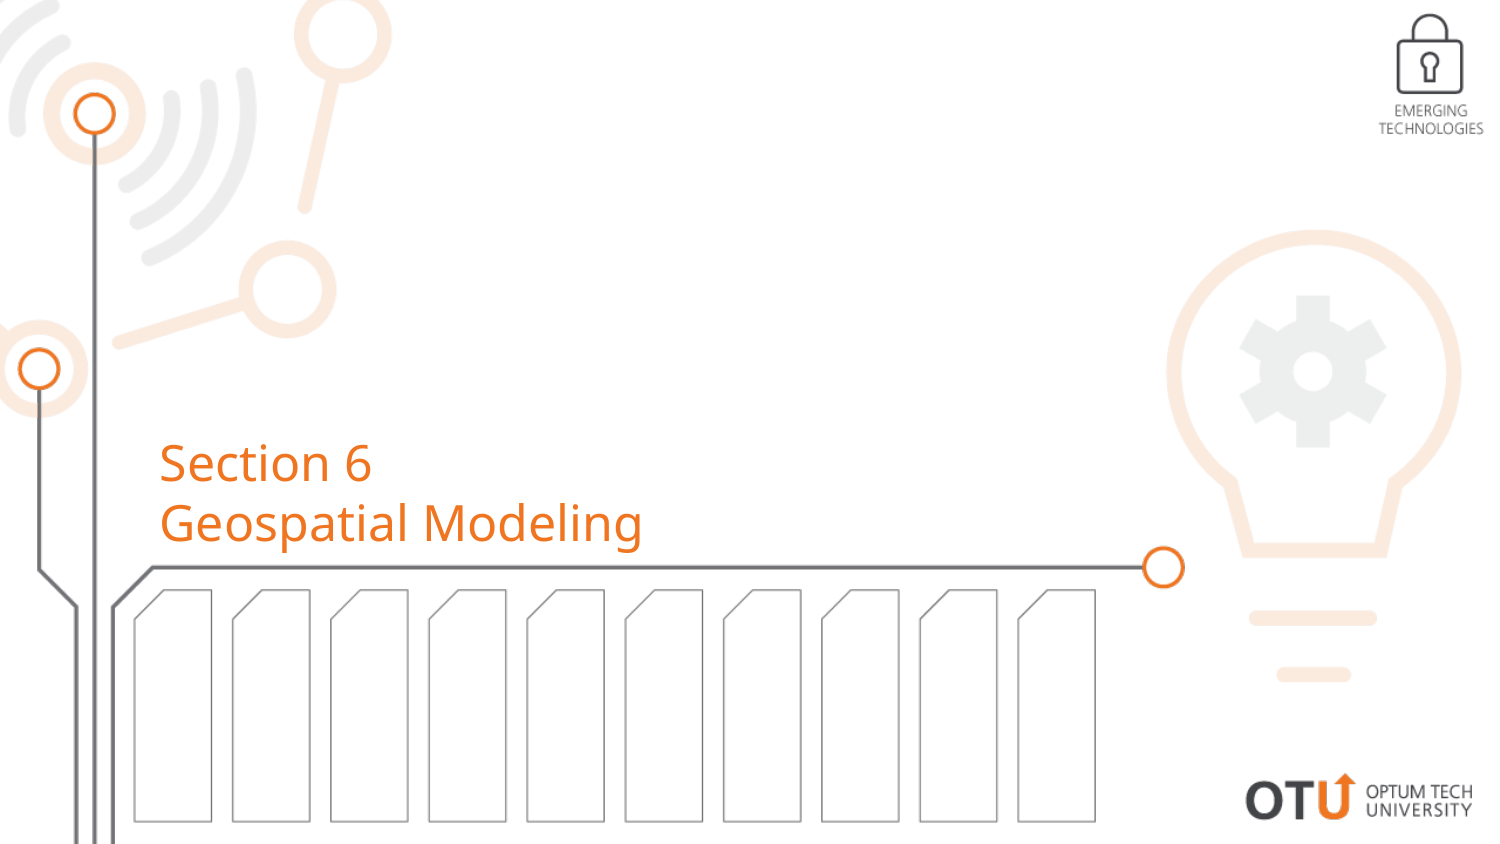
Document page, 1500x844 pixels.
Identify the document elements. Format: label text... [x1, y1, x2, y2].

picture [0, 0, 1500, 844]
list Section 6 Geospatial Modeling [144, 421, 1138, 560]
